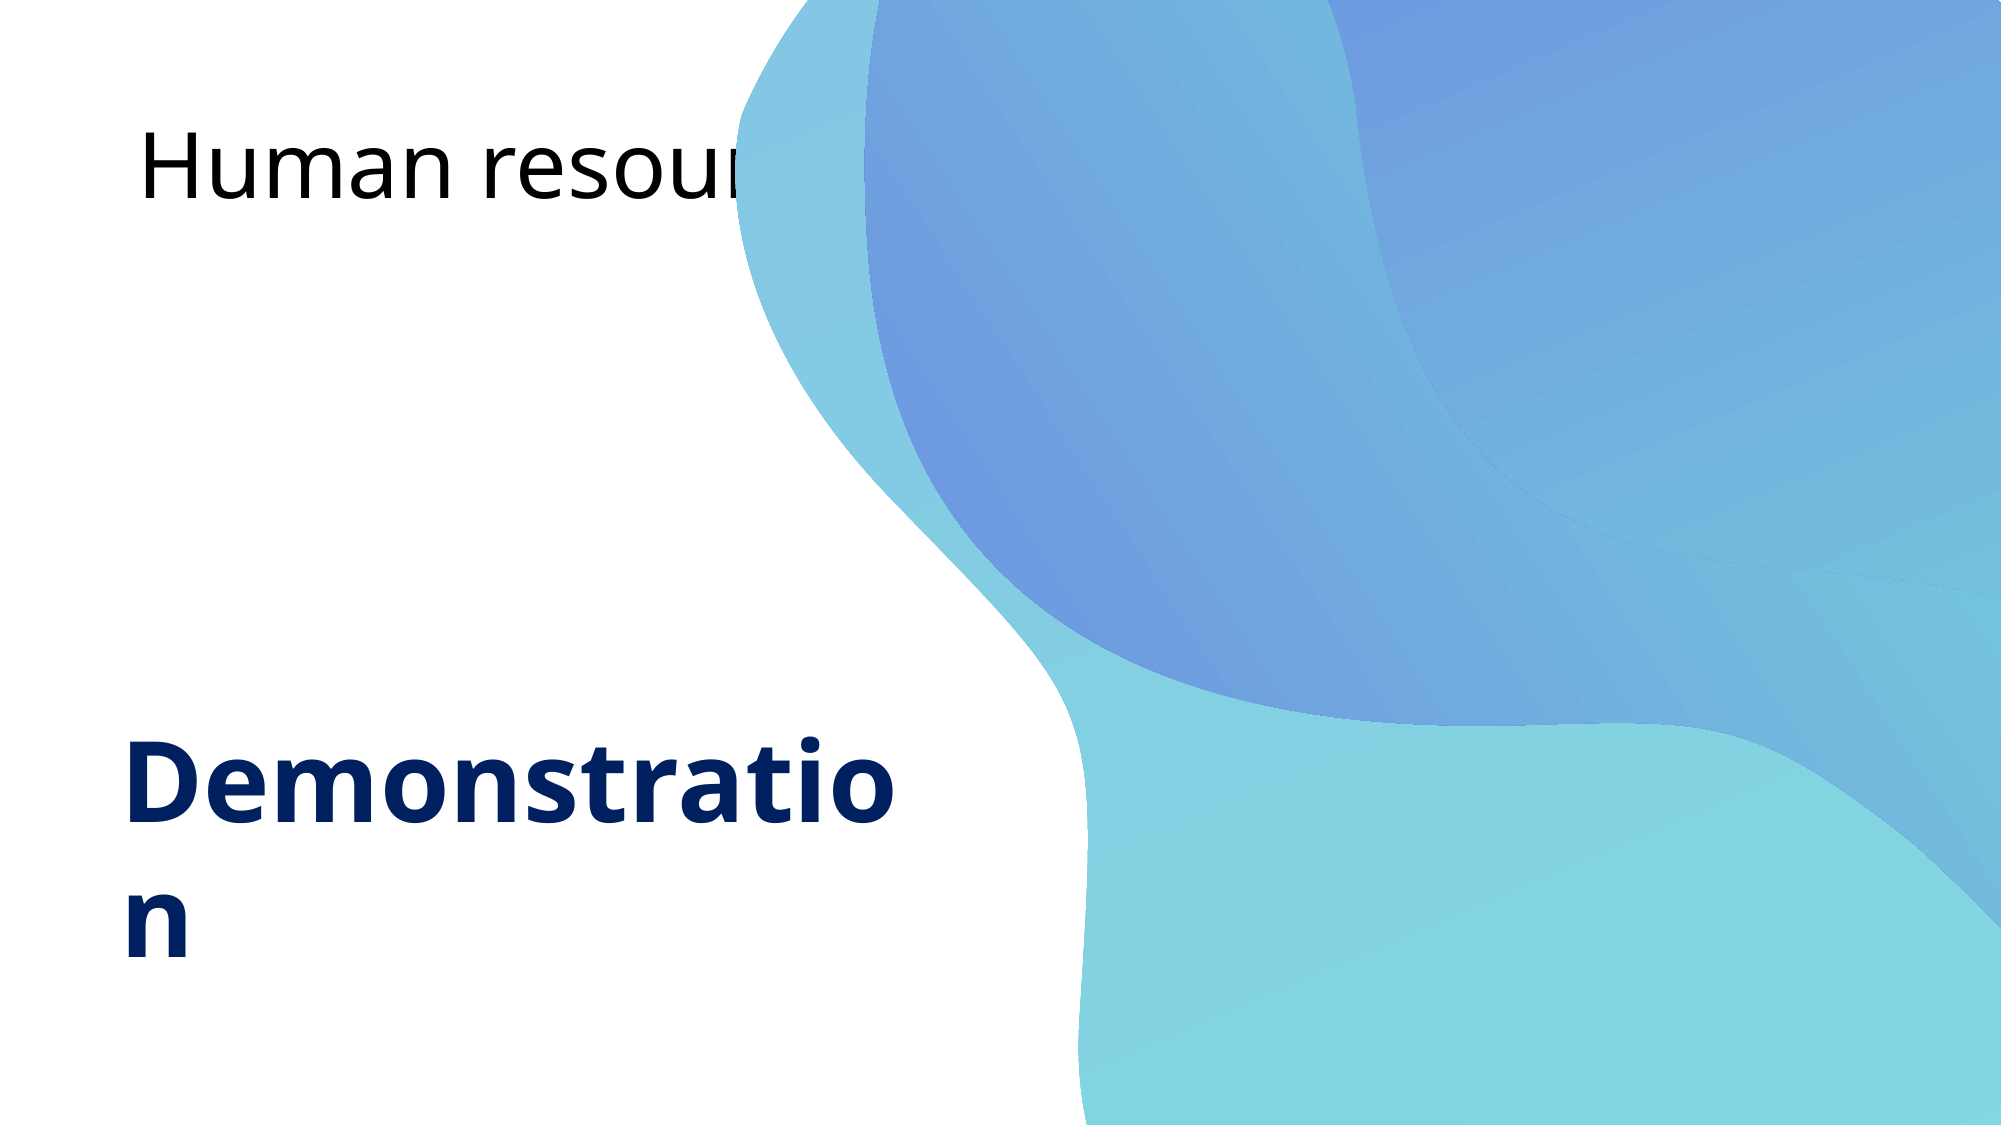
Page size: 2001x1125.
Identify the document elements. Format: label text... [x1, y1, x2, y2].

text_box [796, 0, 2000, 1125]
text_box Demonstration [120, 710, 796, 981]
title Human resources slide 10 [137, 59, 768, 278]
